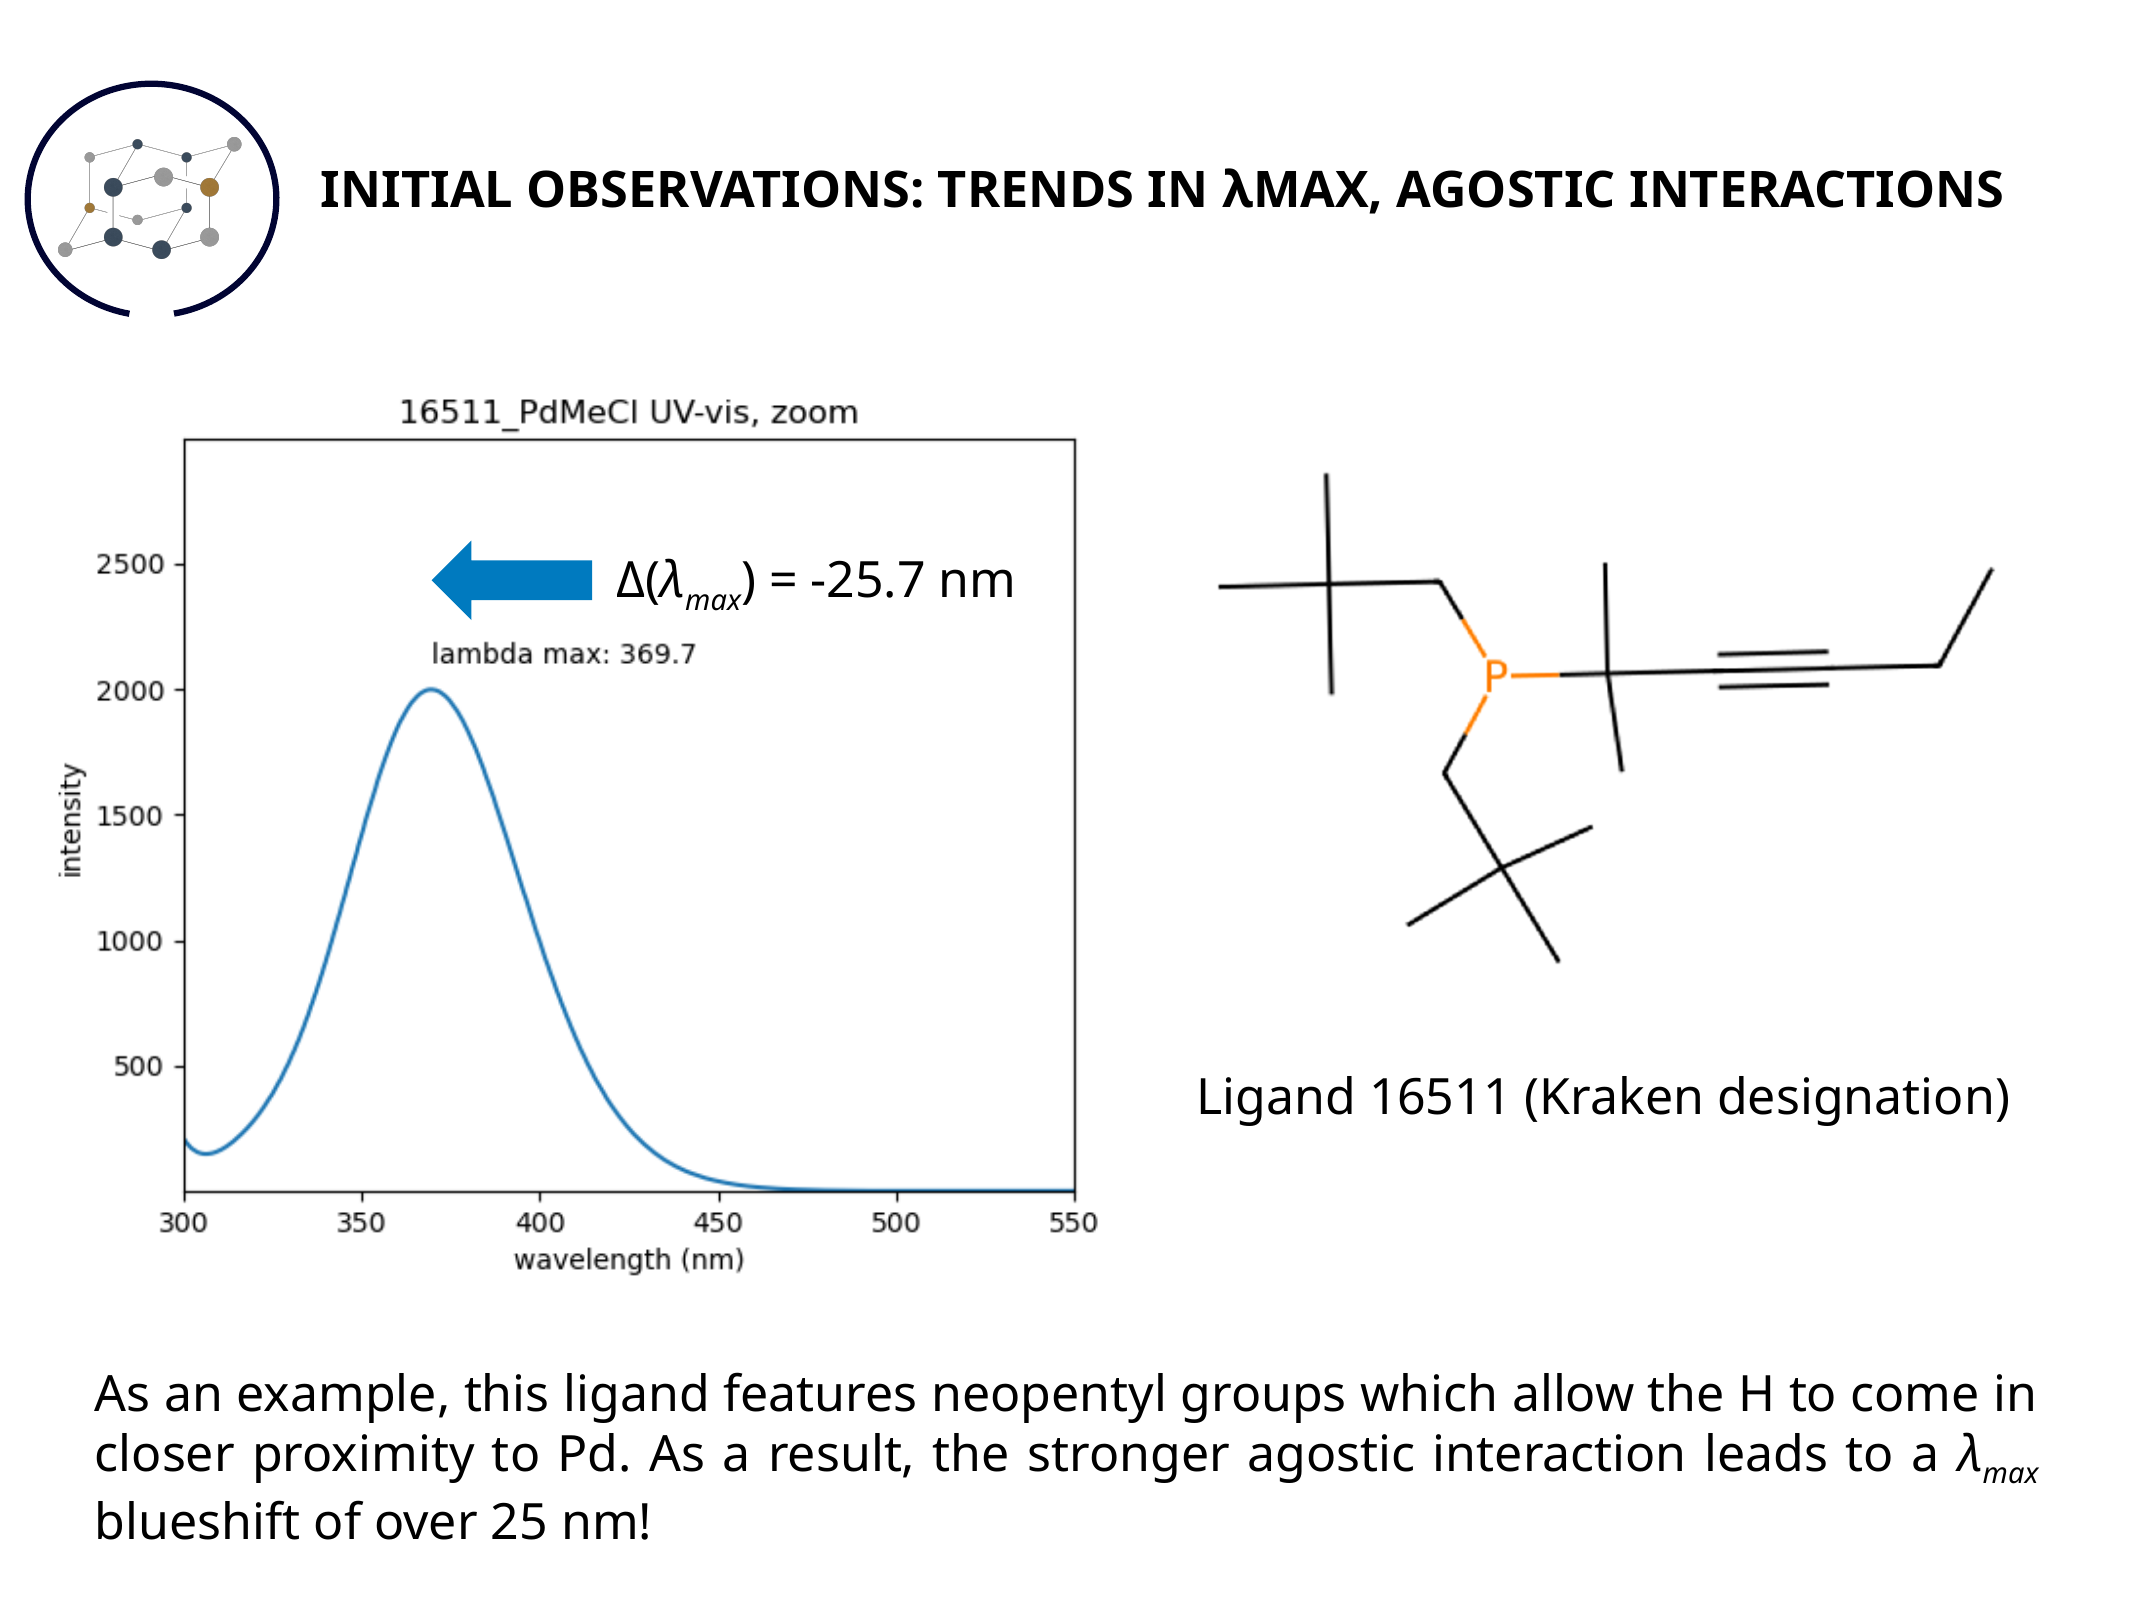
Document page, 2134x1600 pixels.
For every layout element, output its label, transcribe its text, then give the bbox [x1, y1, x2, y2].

picture [27, 375, 1129, 1299]
text_box Ligand 16511 (Kraken designation) [1188, 1056, 2019, 1133]
text_box As an example, this ligand features neopentyl groups which allow the H to come in closer proximity to Pd. As a result, the stronger agostic interaction leads to a λmax blueshift of over 25 nm! [86, 1353, 2047, 1558]
picture [1201, 459, 2011, 975]
text_box INITIAL OBSERVATIONS: TRENDS IN λMAX, AGOSTIC INTERACTIONS [315, 152, 2134, 223]
picture [57, 136, 242, 260]
